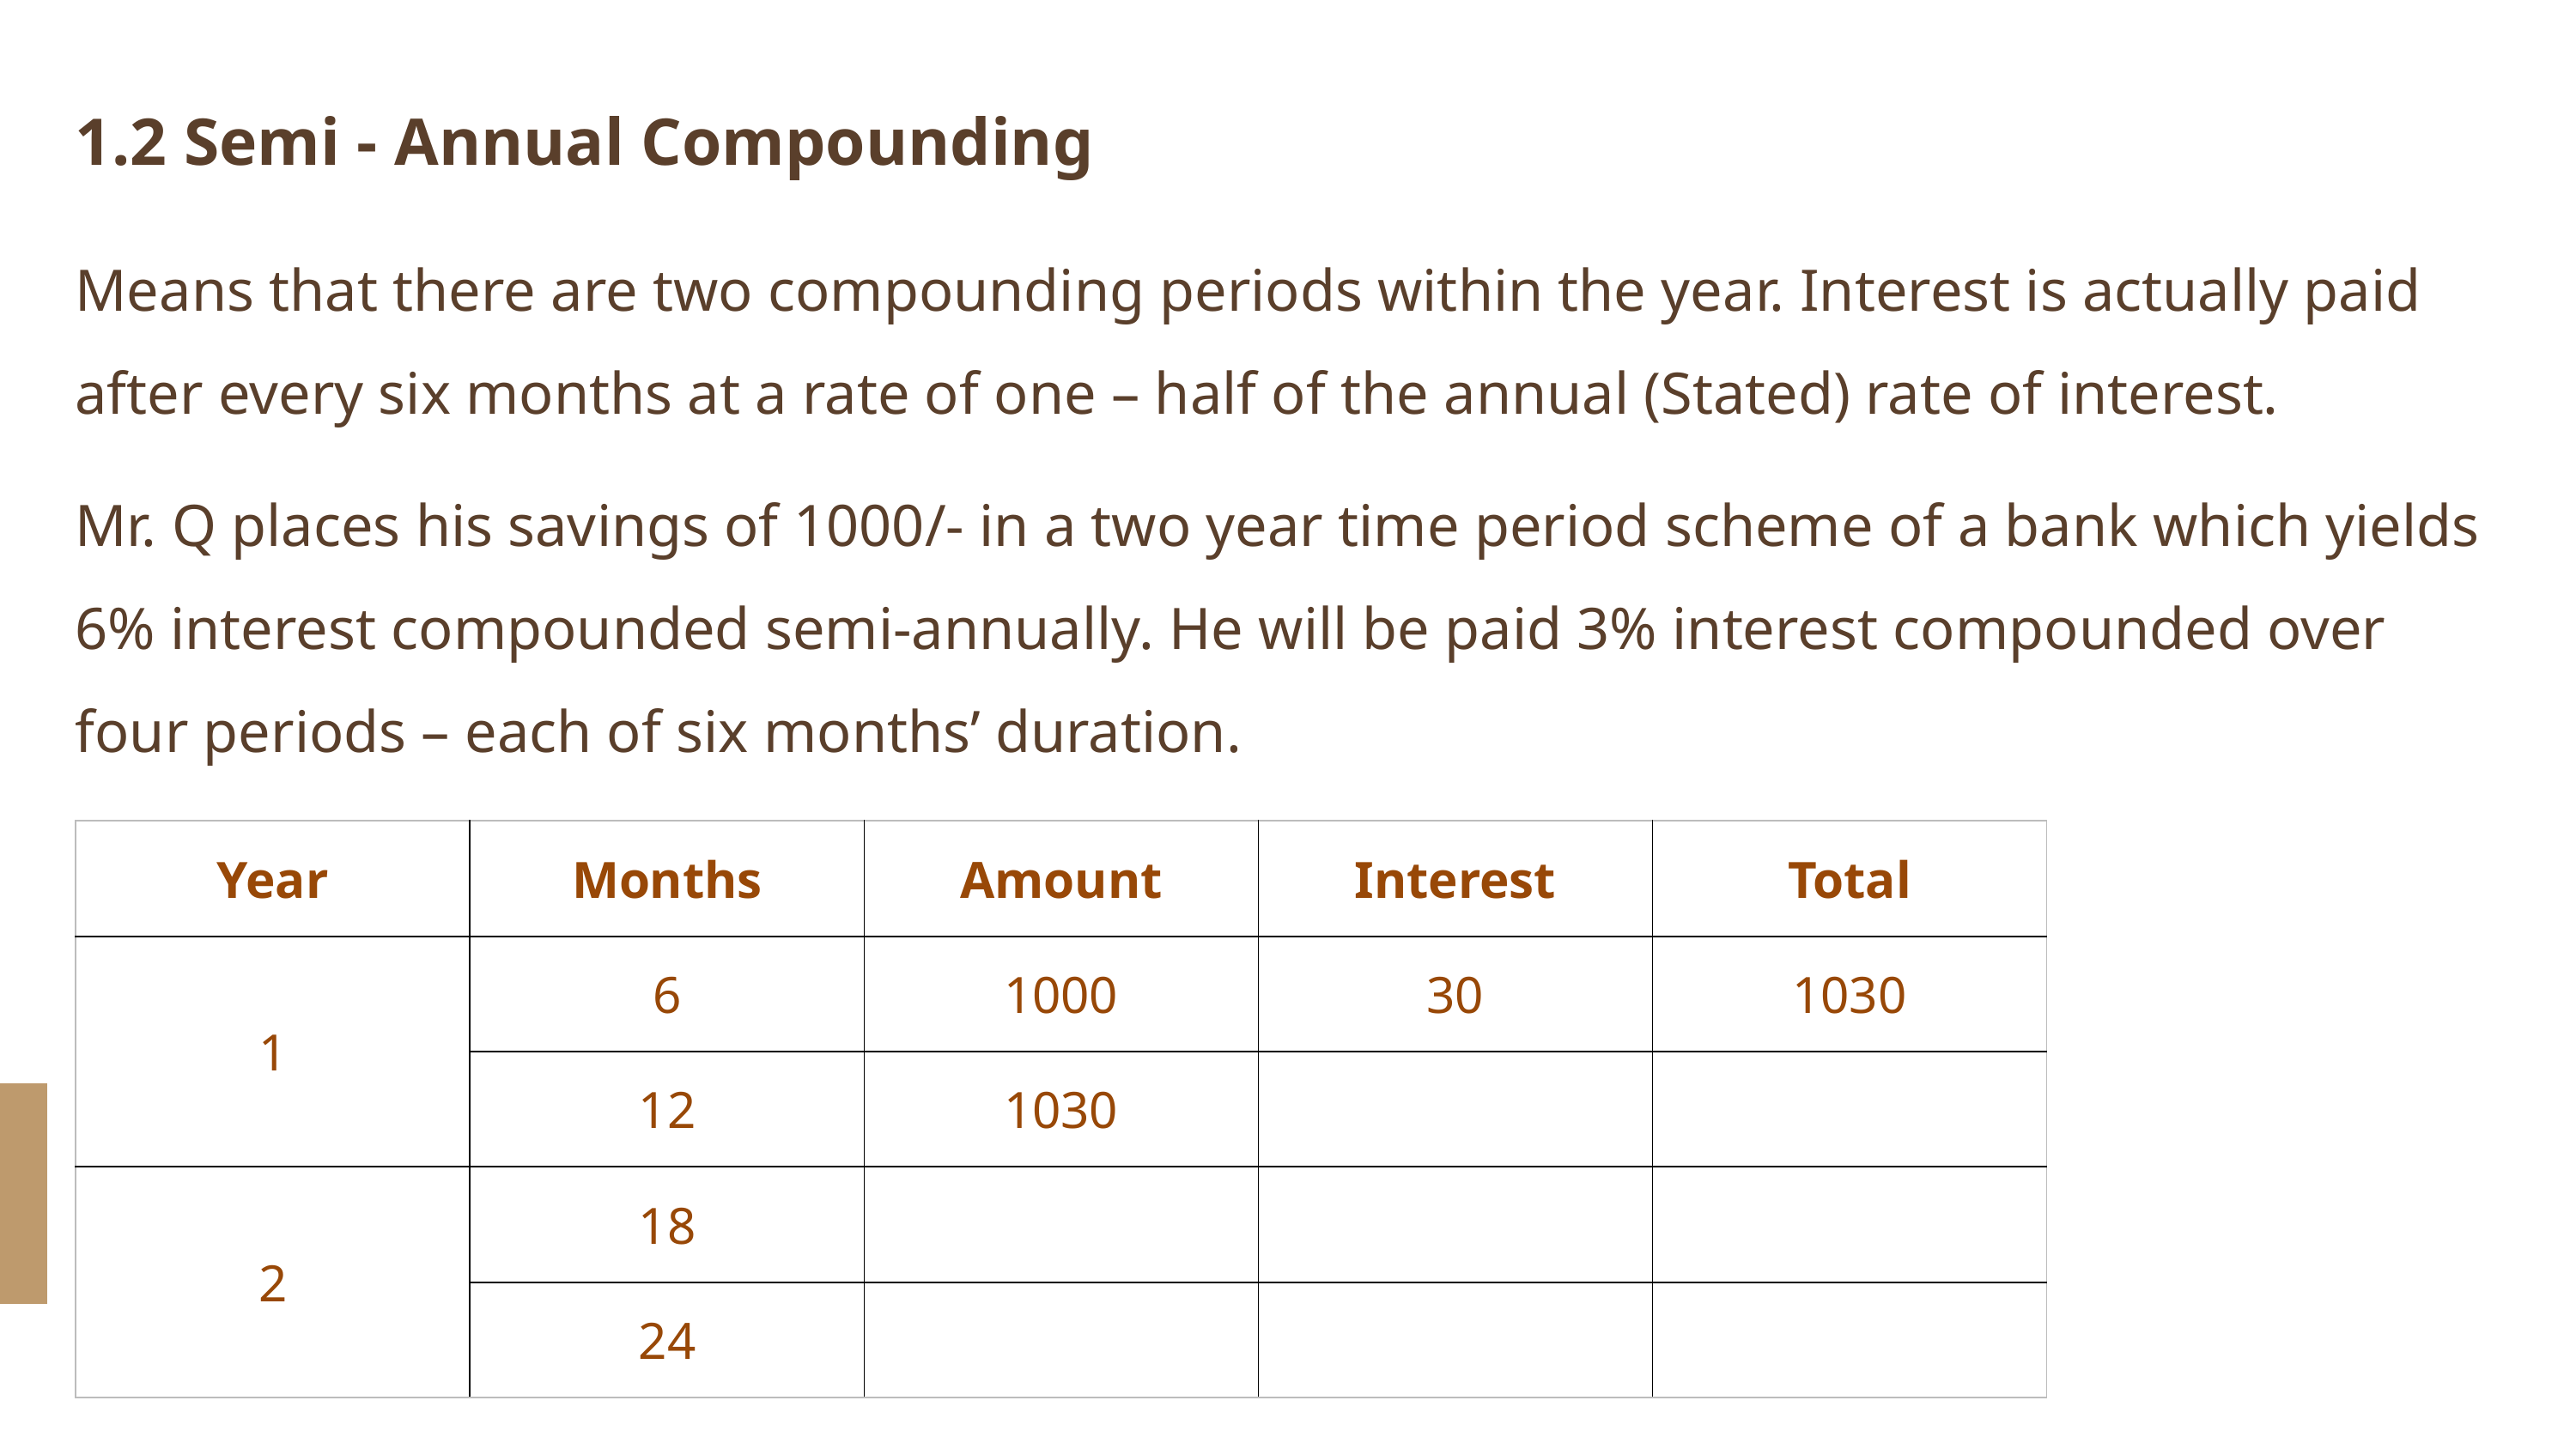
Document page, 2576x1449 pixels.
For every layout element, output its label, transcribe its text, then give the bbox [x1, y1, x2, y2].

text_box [0, 1083, 48, 1304]
table_cell 2 [76, 1167, 469, 1397]
table_cell 24 [471, 1283, 864, 1397]
table_header Total [1653, 822, 2046, 936]
table_cell 1 [76, 937, 469, 1166]
table_cell 12 [471, 1052, 864, 1166]
table_cell 1030 [865, 1052, 1258, 1166]
table_cell [865, 1167, 1258, 1282]
table_cell 1030 [1653, 937, 2046, 1051]
table_cell [1653, 1052, 2046, 1166]
table_header Year [76, 822, 469, 936]
table_header Months [471, 822, 864, 936]
table_cell [865, 1283, 1258, 1397]
table_header Interest [1259, 822, 1652, 936]
table_header Amount [865, 822, 1258, 936]
table_cell 18 [471, 1167, 864, 1282]
table_cell [1259, 1167, 1652, 1282]
table_cell 6 [471, 937, 864, 1051]
table_cell 1000 [865, 937, 1258, 1051]
table_cell [1653, 1167, 2046, 1282]
table_cell [1259, 1283, 1652, 1397]
text_box Mr. Q places his savings of 1000/- in a two year time period scheme of a bank which yields 6% interest compounded semi-annually. He will be paid 3% interest compounded over four periods – each of six months’ duration. [75, 454, 2490, 764]
table_cell [1653, 1283, 2046, 1397]
table_cell 30 [1259, 937, 1652, 1051]
text_box Means that there are two compounding periods within the year. Interest is actually paid after every six months at a rate of one – half of the annual (Stated) rate of interest. [75, 220, 2490, 427]
table_cell [1259, 1052, 1652, 1166]
text_box 1.2 Semi - Annual Compounding [75, 62, 2490, 179]
